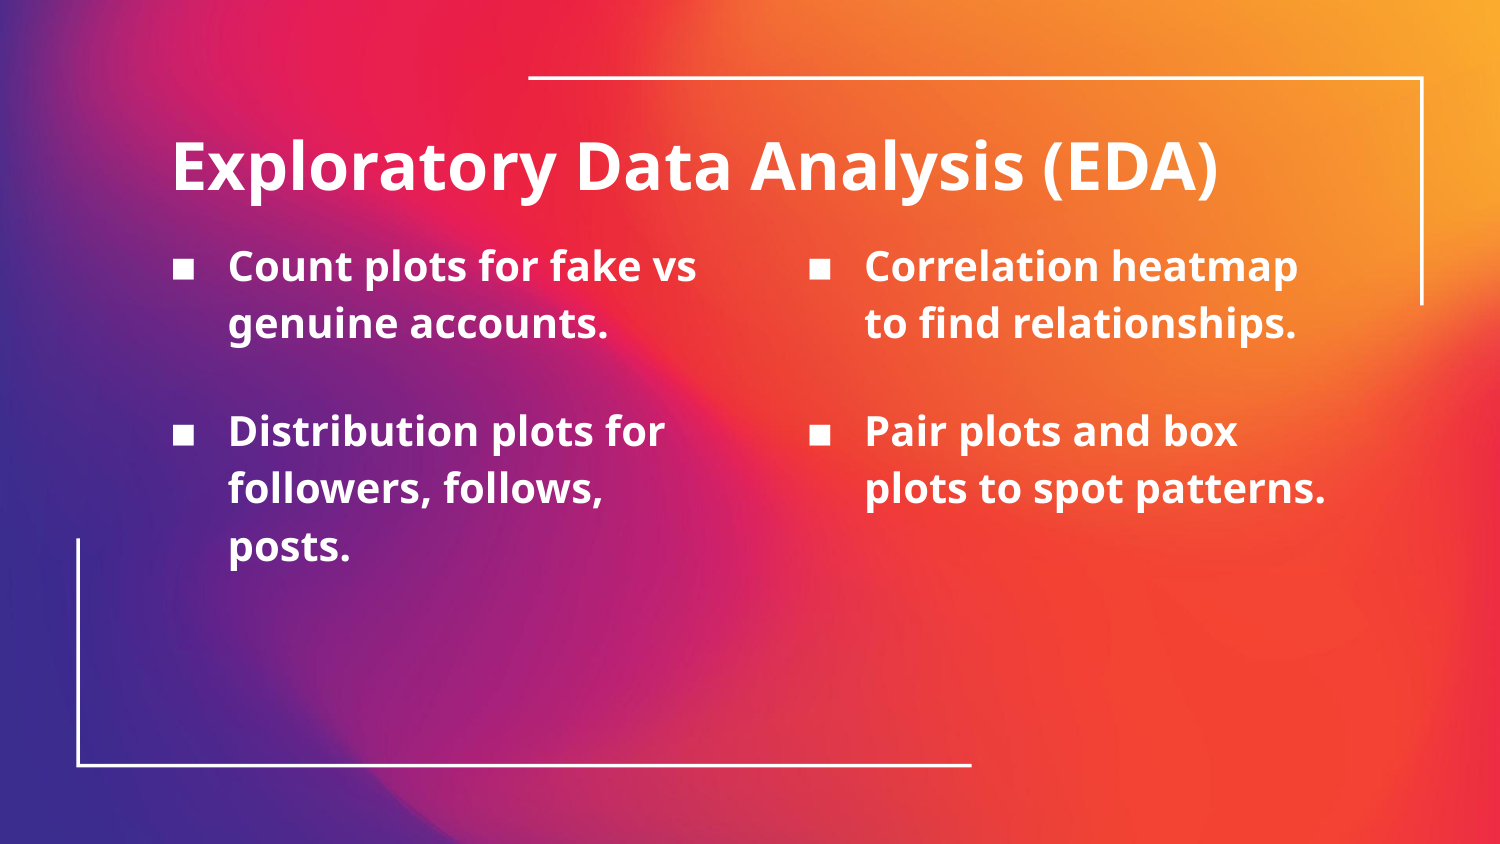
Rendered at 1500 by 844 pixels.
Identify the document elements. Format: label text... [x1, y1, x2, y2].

list Correlation heatmap to find relationships. Pair plots and box plots to spot patterns. [789, 232, 1348, 690]
list Count plots for fake vs genuine accounts. Distribution plots for followers, follows, posts. [152, 232, 711, 690]
picture [0, 0, 1500, 844]
title Exploratory Data Analysis (EDA) [152, 145, 1348, 206]
